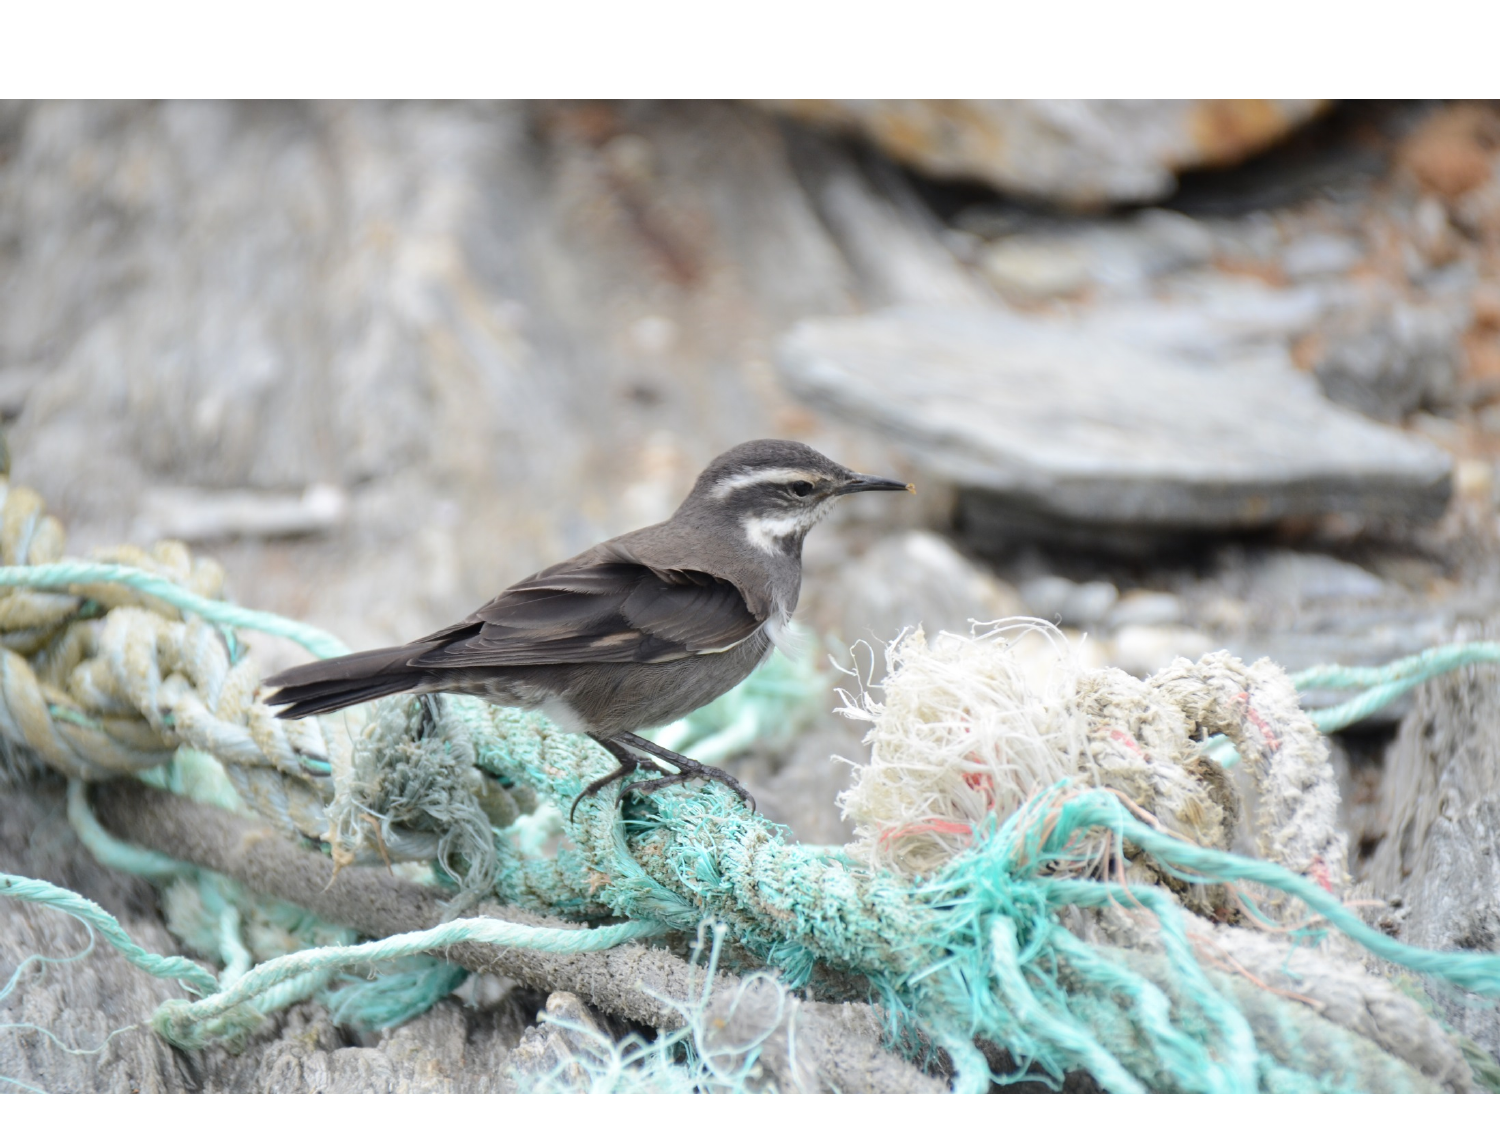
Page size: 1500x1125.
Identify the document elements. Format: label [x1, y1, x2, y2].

picture [0, 99, 1500, 1094]
